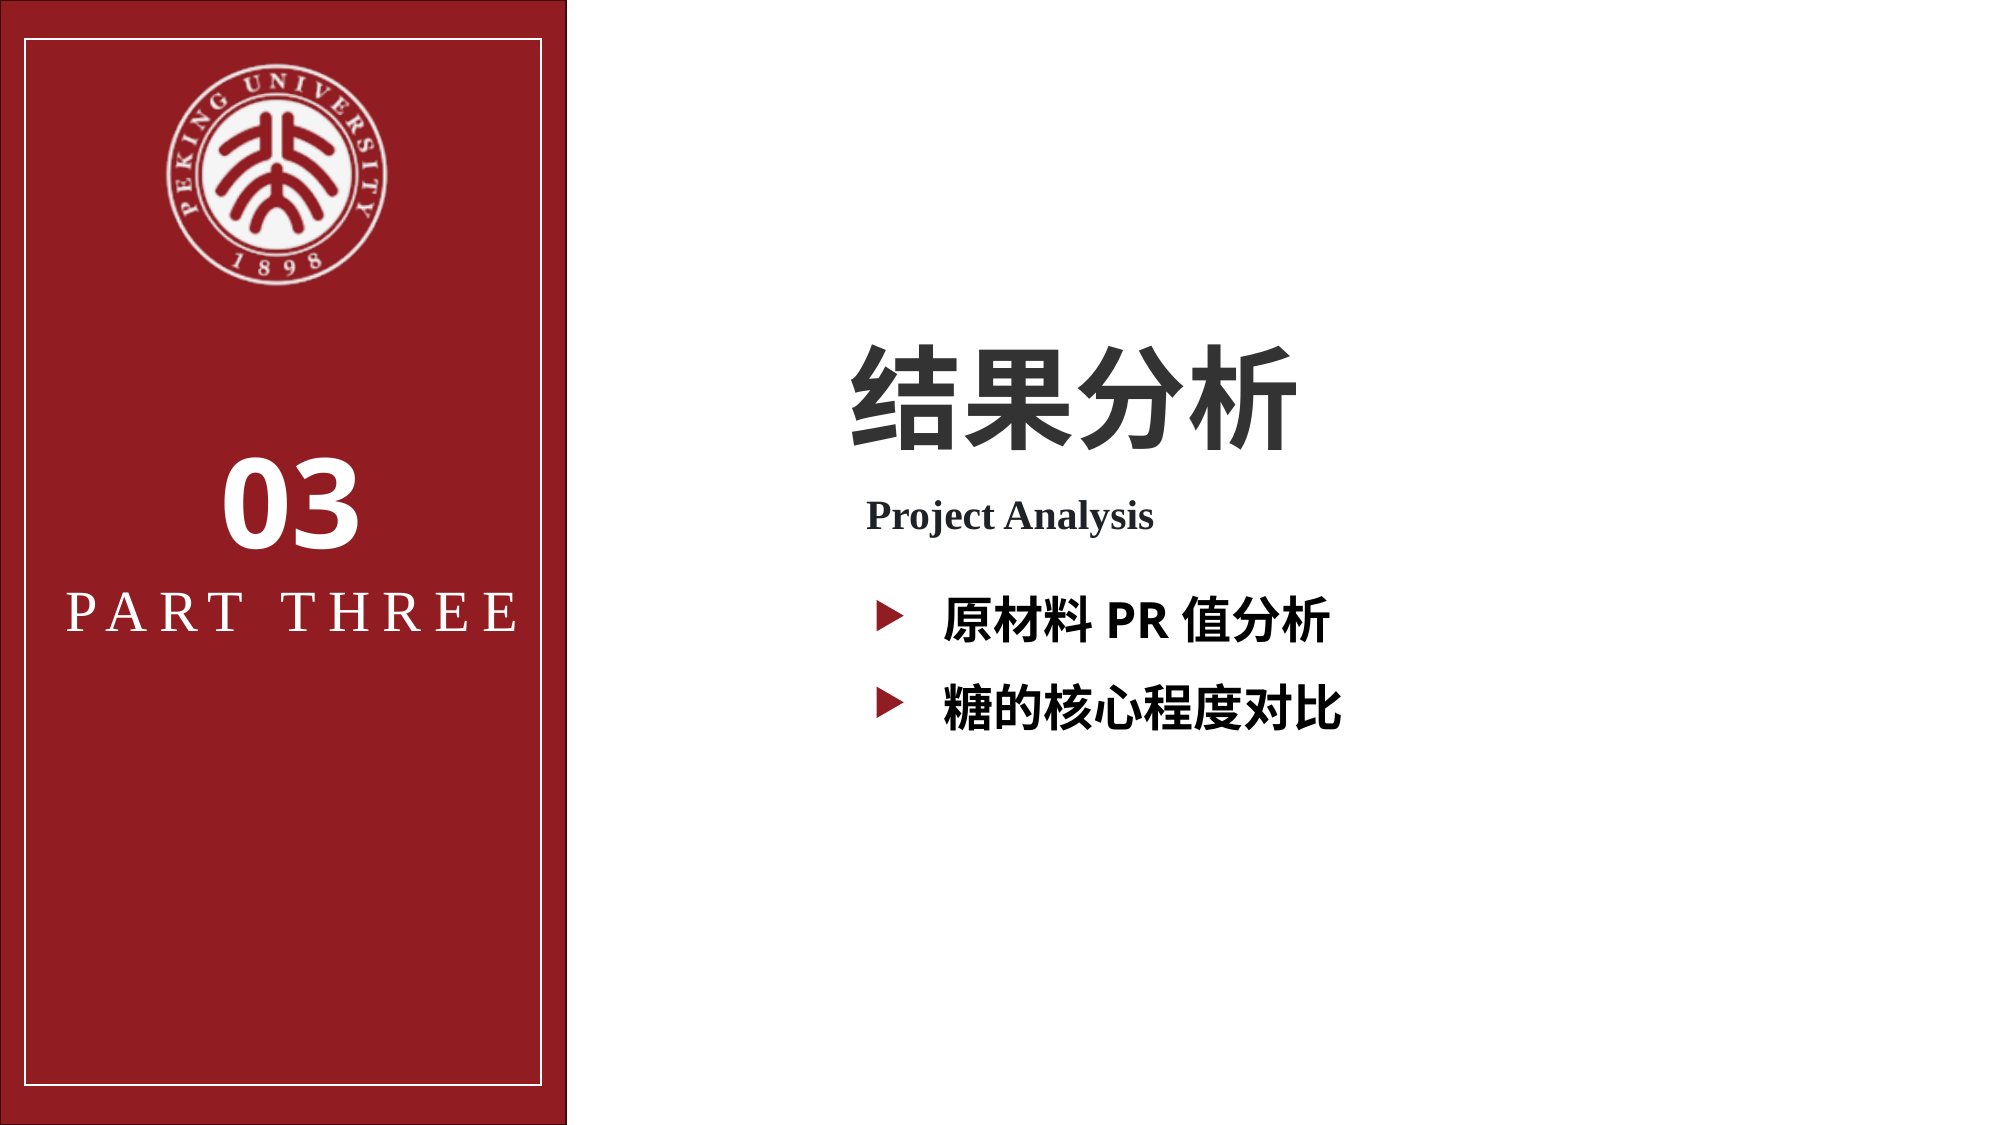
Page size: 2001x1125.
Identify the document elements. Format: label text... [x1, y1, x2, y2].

text_box 原材料PR值分析 [928, 575, 1602, 722]
text_box [875, 684, 906, 720]
text_box 03 PART THREE [50, 461, 533, 651]
text_box 结果分析 [709, 320, 1440, 470]
text_box [875, 598, 906, 634]
text_box Project Analysis [554, 479, 1467, 545]
picture [129, 39, 413, 311]
text_box 糖的核心程度对比 [928, 722, 1602, 811]
